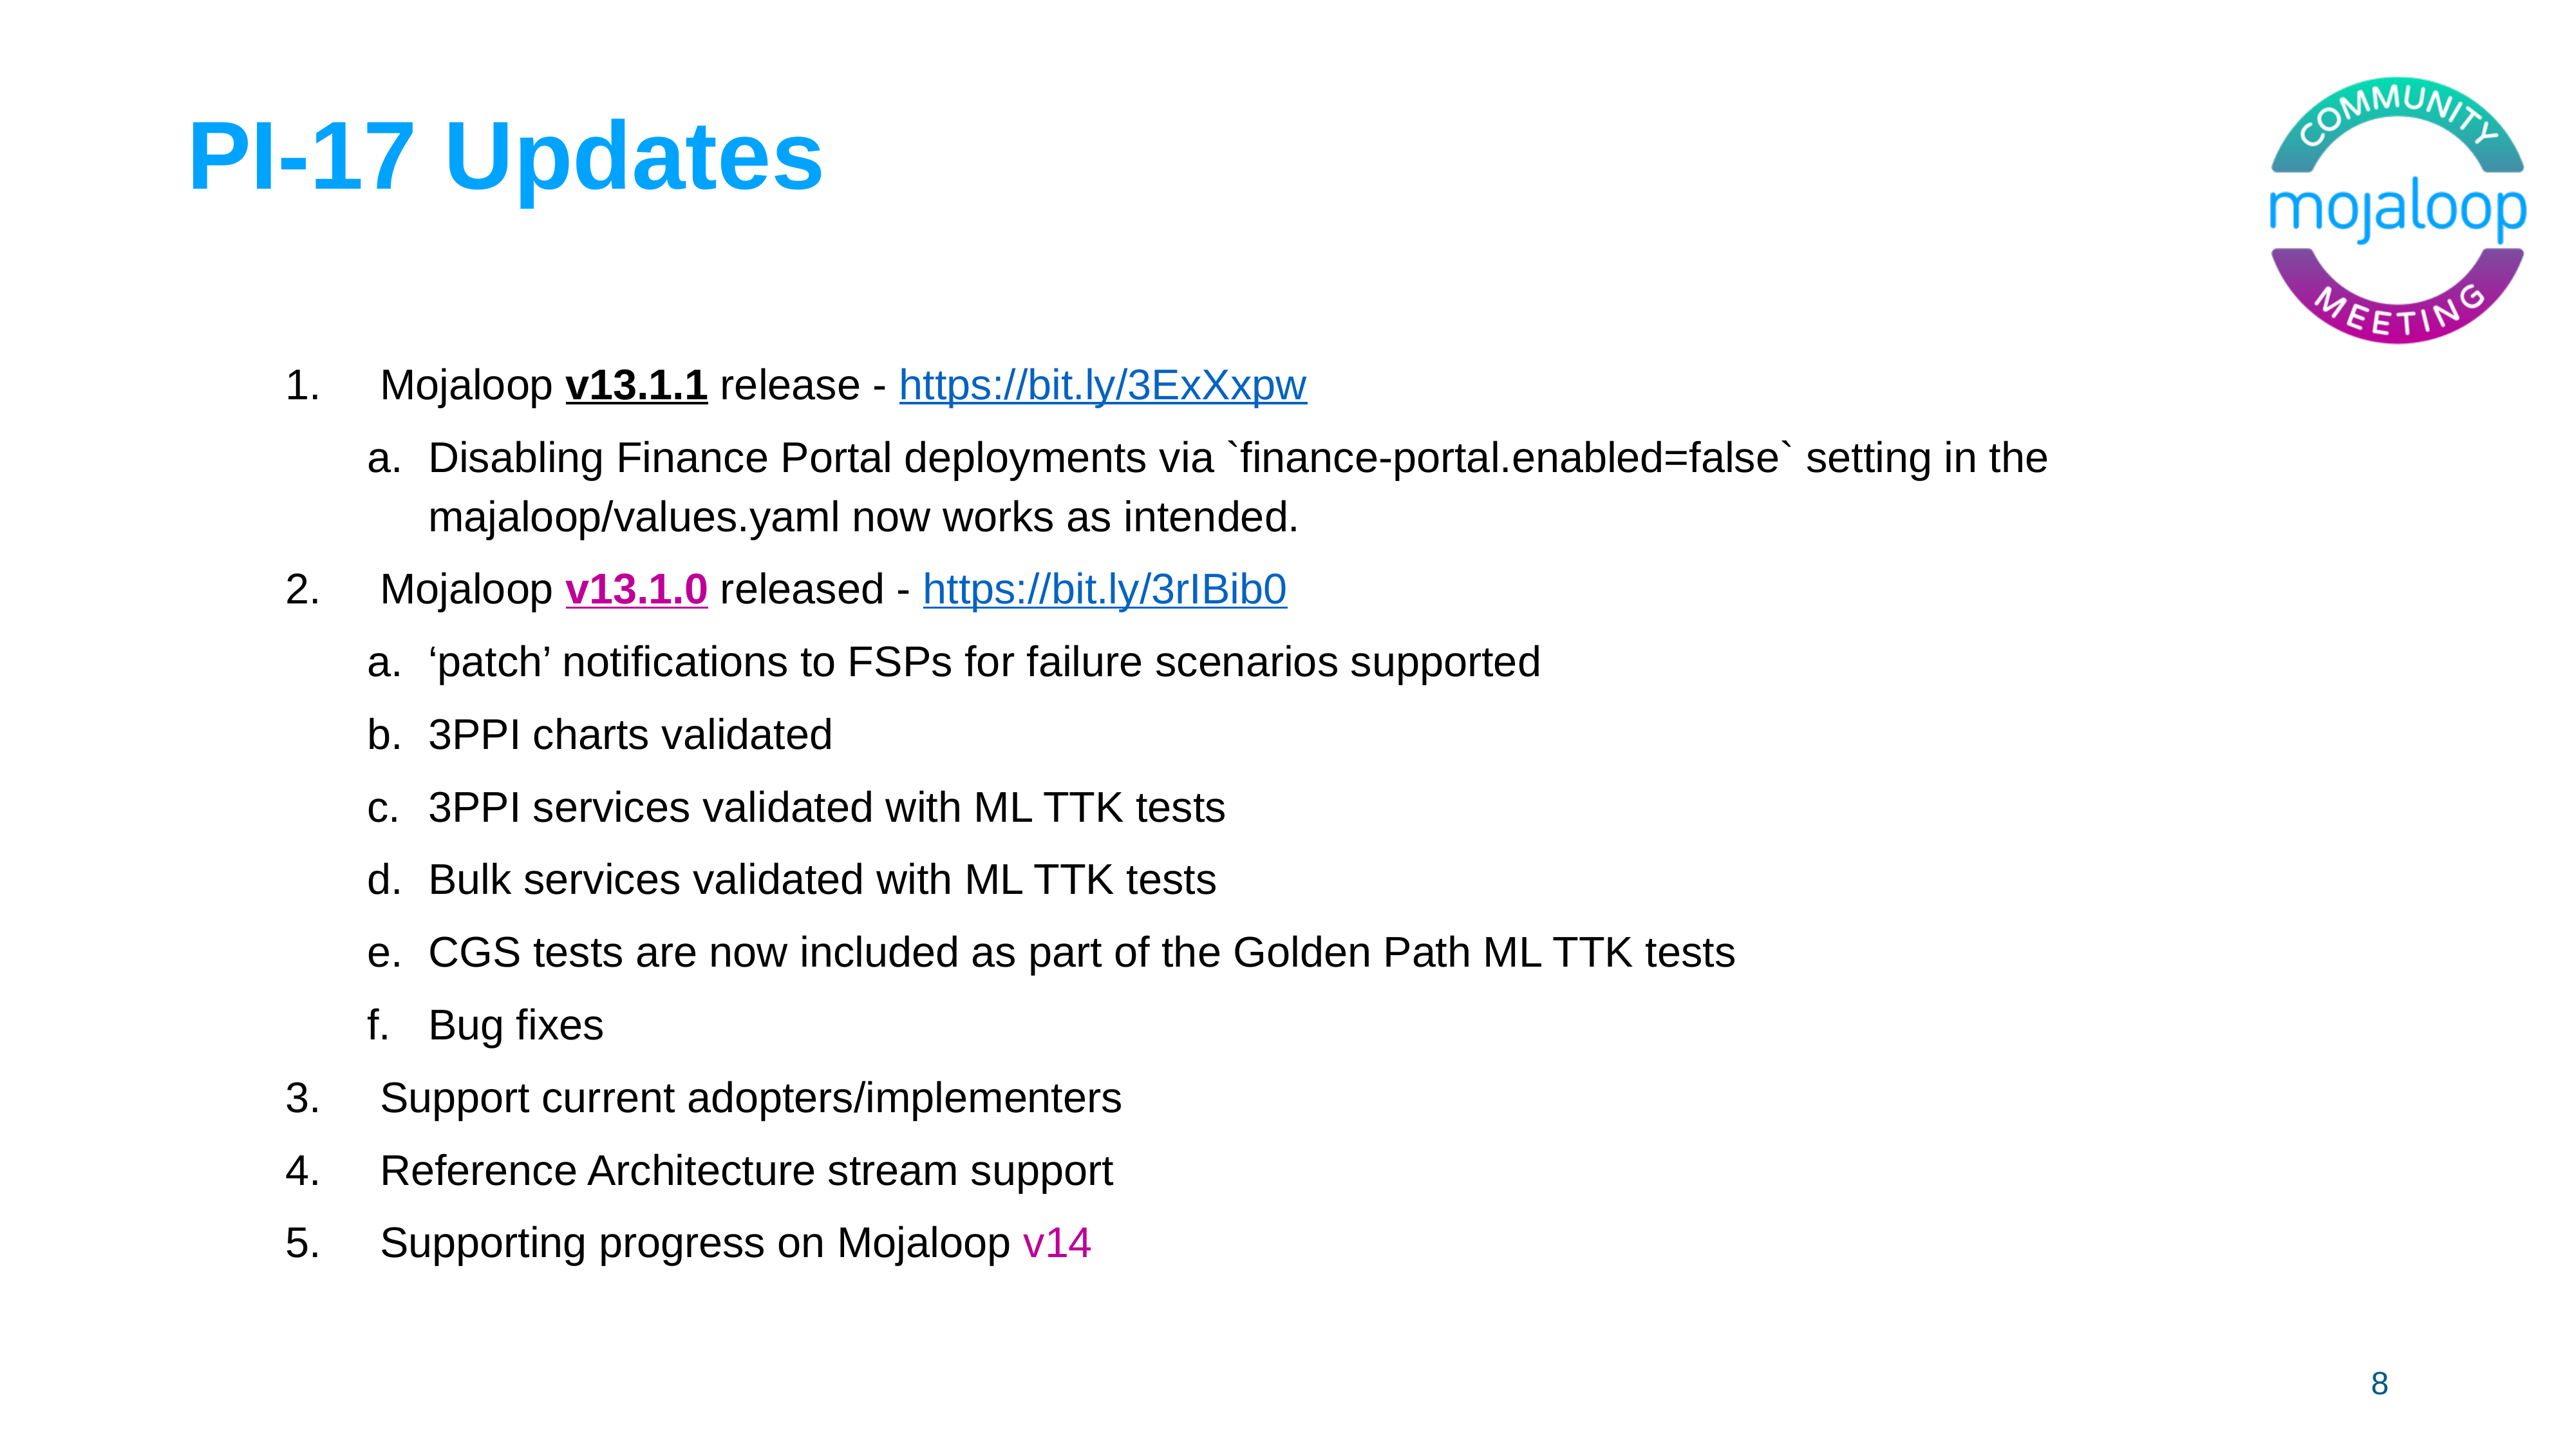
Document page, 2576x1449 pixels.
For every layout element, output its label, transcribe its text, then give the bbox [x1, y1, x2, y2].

title PI-17 Updates [177, 77, 2170, 239]
picture [2270, 77, 2528, 345]
list Mojaloop v13.1.1 release - https://bit.ly/3ExXxpw Disabling Finance Portal deployments via `finance-portal.enabled=false` setting in the majaloop/values.yaml now works as intended. Mojaloop v13.1.0 released - https://bit.ly/3rIBib0 ‘patch’ notifications to FSPs for failure scenarios supported 3PPI charts validated 3PPI services validated with ML TTK tests Bulk services validated with ML TTK tests CGS tests are now included as part of the Golden Path ML TTK tests Bug fixes Support current adopters/implementers Reference Architecture stream support Supporting progress on Mojaloop v14 [177, 344, 2399, 1264]
slide_number 8 [1819, 1343, 2399, 1421]
